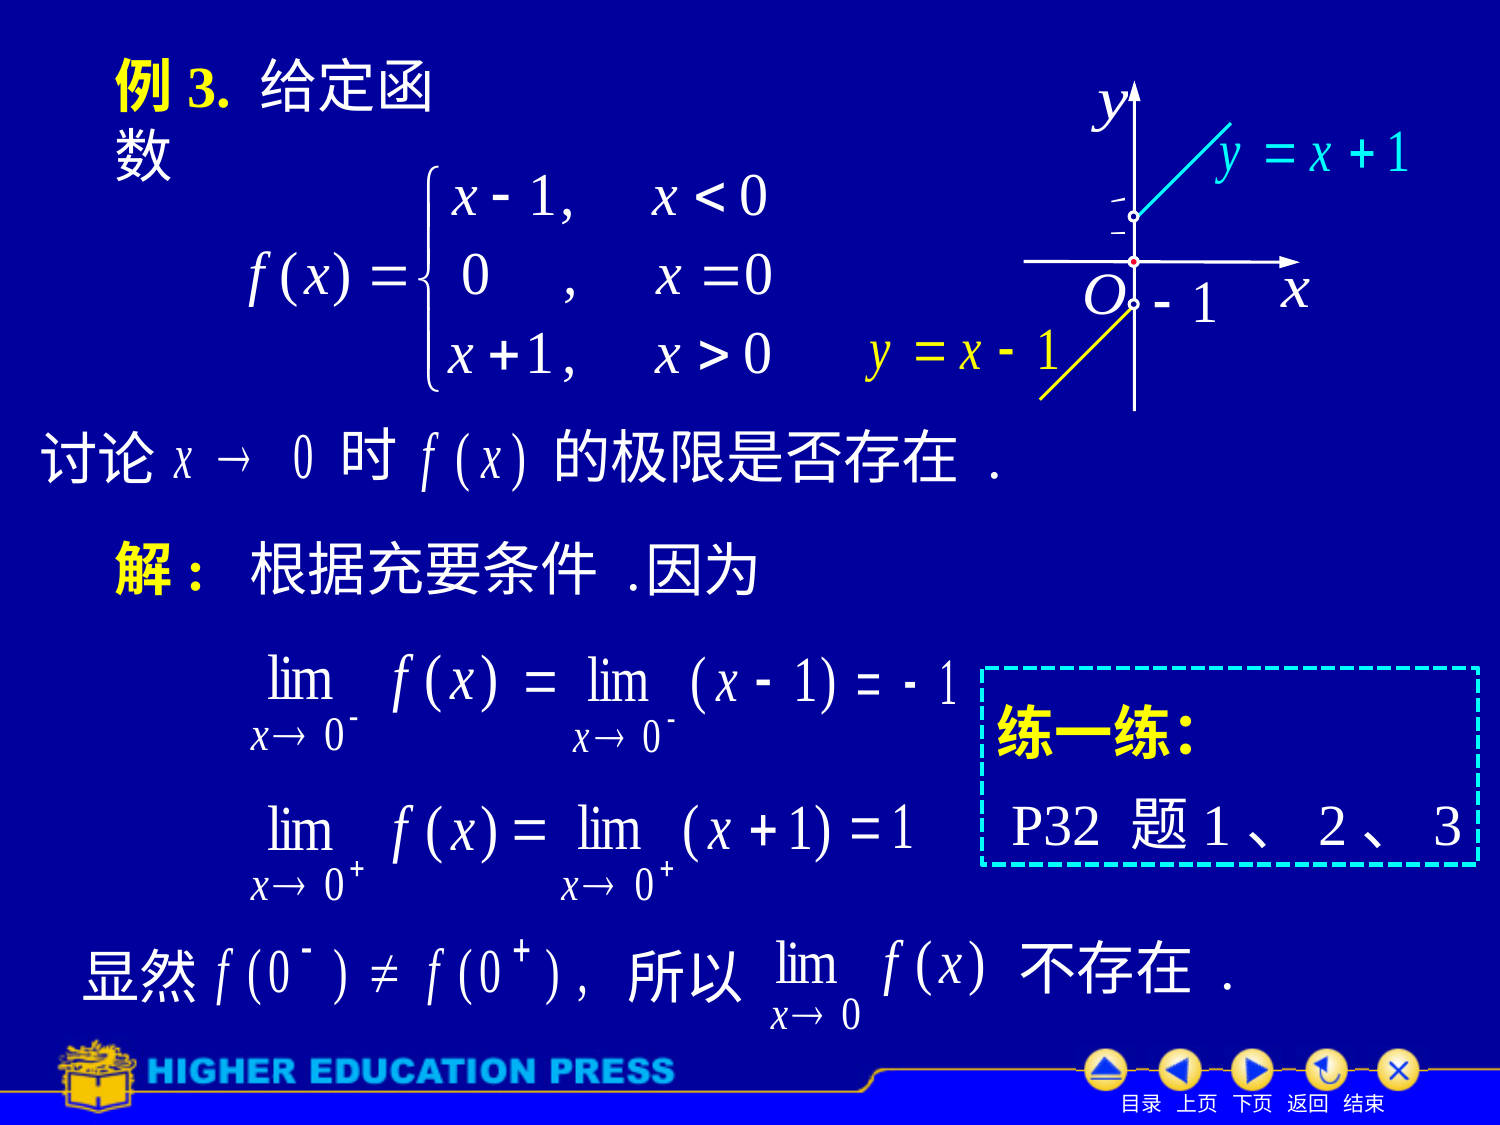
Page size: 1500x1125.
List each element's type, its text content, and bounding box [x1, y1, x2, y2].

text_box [759, 921, 995, 1052]
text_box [1231, 124, 1413, 190]
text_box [1039, 299, 1139, 400]
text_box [1023, 80, 1311, 412]
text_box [1101, 187, 1125, 238]
text_box 显然 [66, 933, 263, 1018]
text_box 讨论 [24, 414, 238, 500]
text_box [844, 643, 975, 712]
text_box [499, 785, 844, 922]
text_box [238, 786, 499, 913]
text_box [860, 322, 1039, 388]
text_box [1129, 123, 1231, 222]
title 例3. 给定函数 [99, 62, 488, 176]
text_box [162, 418, 335, 492]
text_box 时 [324, 410, 475, 496]
text_box 不存在 . [1004, 923, 1254, 1009]
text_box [1149, 274, 1217, 326]
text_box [233, 162, 775, 396]
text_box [238, 635, 510, 772]
text_box 所以 [612, 933, 759, 1018]
text_box 练一练： P32 题1、2、3 [982, 667, 1478, 865]
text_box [399, 418, 541, 503]
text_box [511, 637, 850, 763]
text_box 因为 [630, 525, 806, 611]
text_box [195, 913, 598, 1015]
text_box 的极限是否存在 . [537, 413, 1100, 498]
text_box 解: 根据充要条件 . [99, 525, 630, 610]
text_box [837, 787, 926, 856]
picture [0, 0, 1500, 1125]
